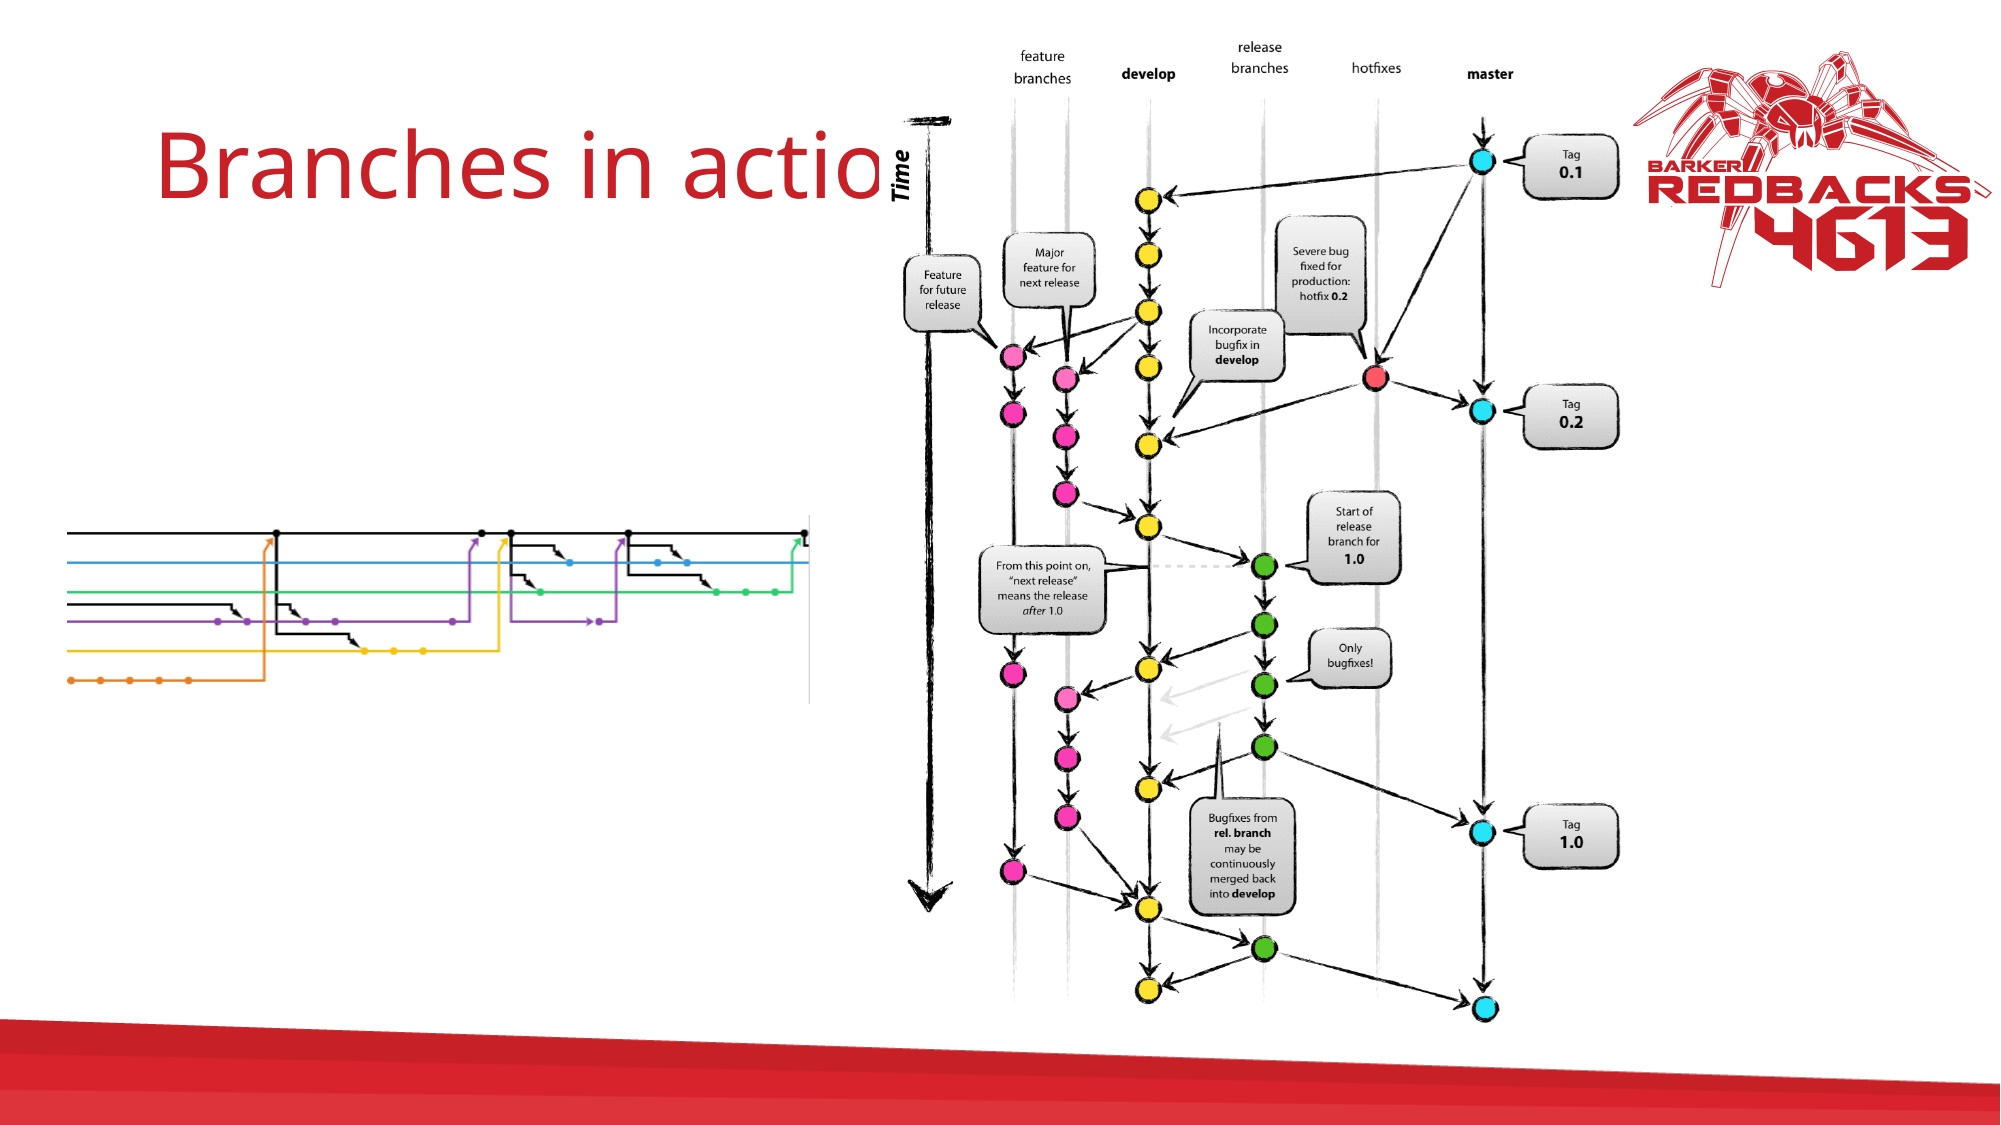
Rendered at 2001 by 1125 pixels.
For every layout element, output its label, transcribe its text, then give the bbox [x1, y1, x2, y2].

picture [1633, 51, 1992, 288]
title Branches in action [138, 59, 879, 278]
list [67, 515, 810, 704]
picture [0, 34, 2000, 1125]
